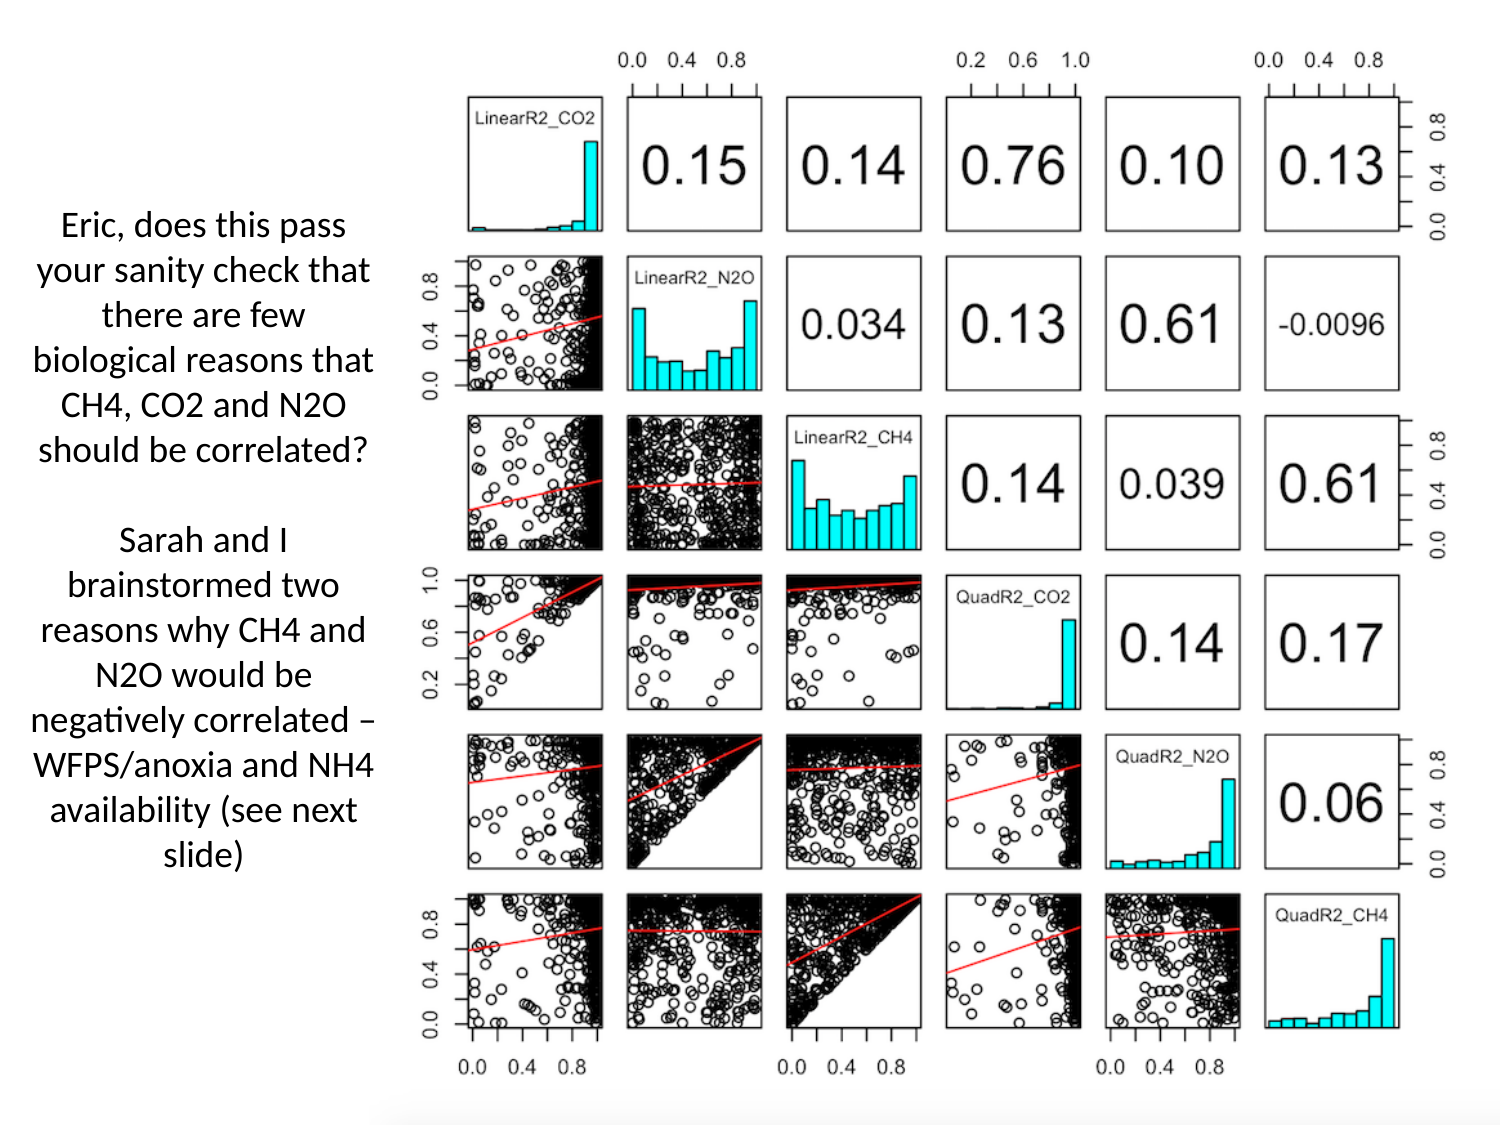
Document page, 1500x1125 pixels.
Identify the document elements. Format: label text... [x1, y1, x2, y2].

picture [369, 0, 1500, 1125]
text_box Eric, does this pass your sanity check that there are few biological reasons that CH4, CO2 and N2O should be correlated? Sarah and I brainstormed two reasons why CH4 and N2O would be negatively correlated – WFPS/anoxia and NH4 availability (see next slide) [14, 14, 364, 1106]
